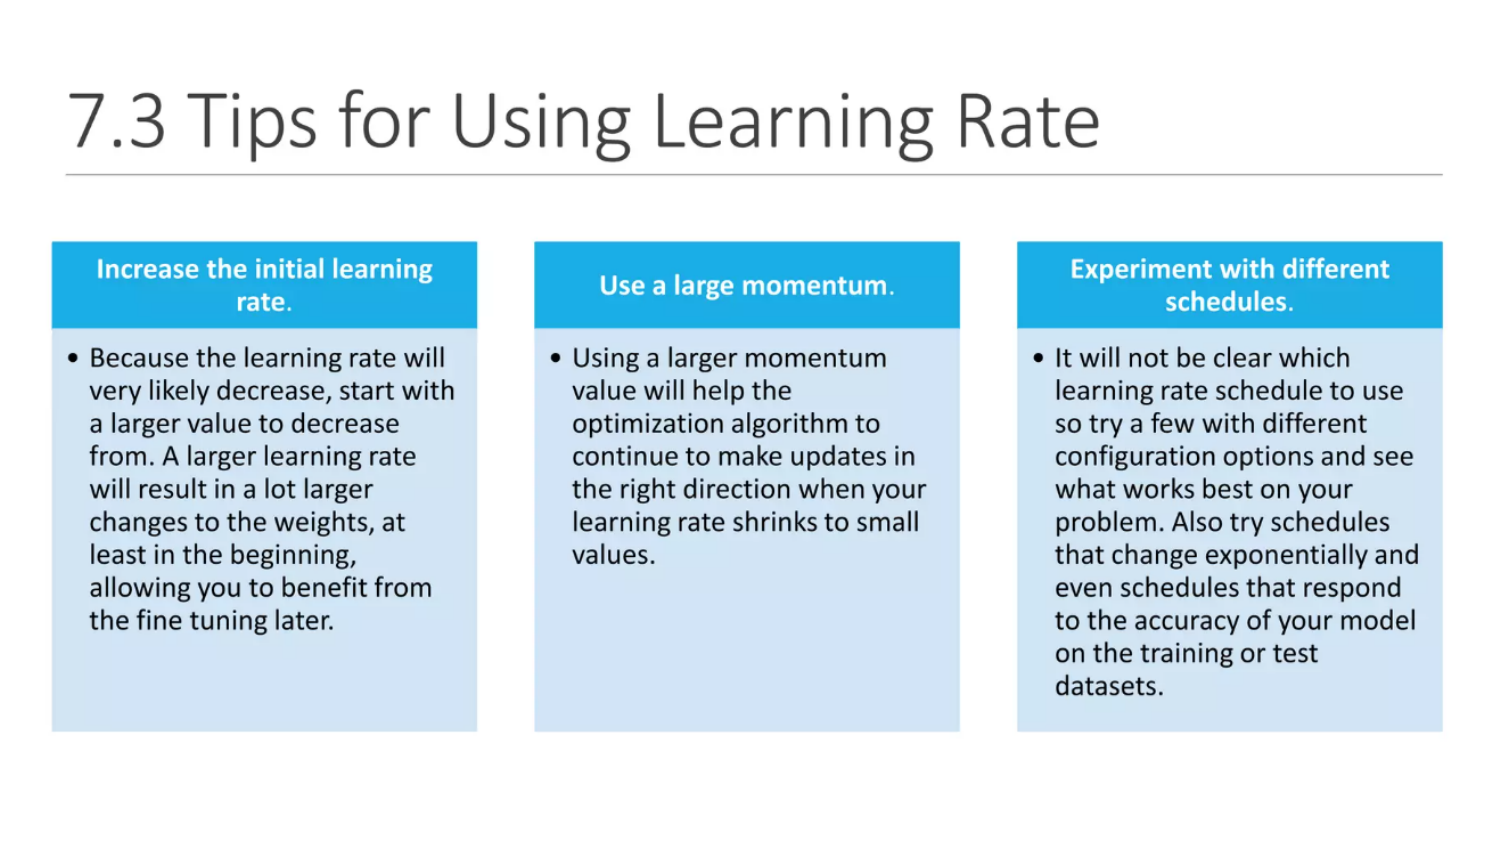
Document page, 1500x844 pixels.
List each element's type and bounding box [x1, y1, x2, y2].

picture [0, 53, 1500, 791]
